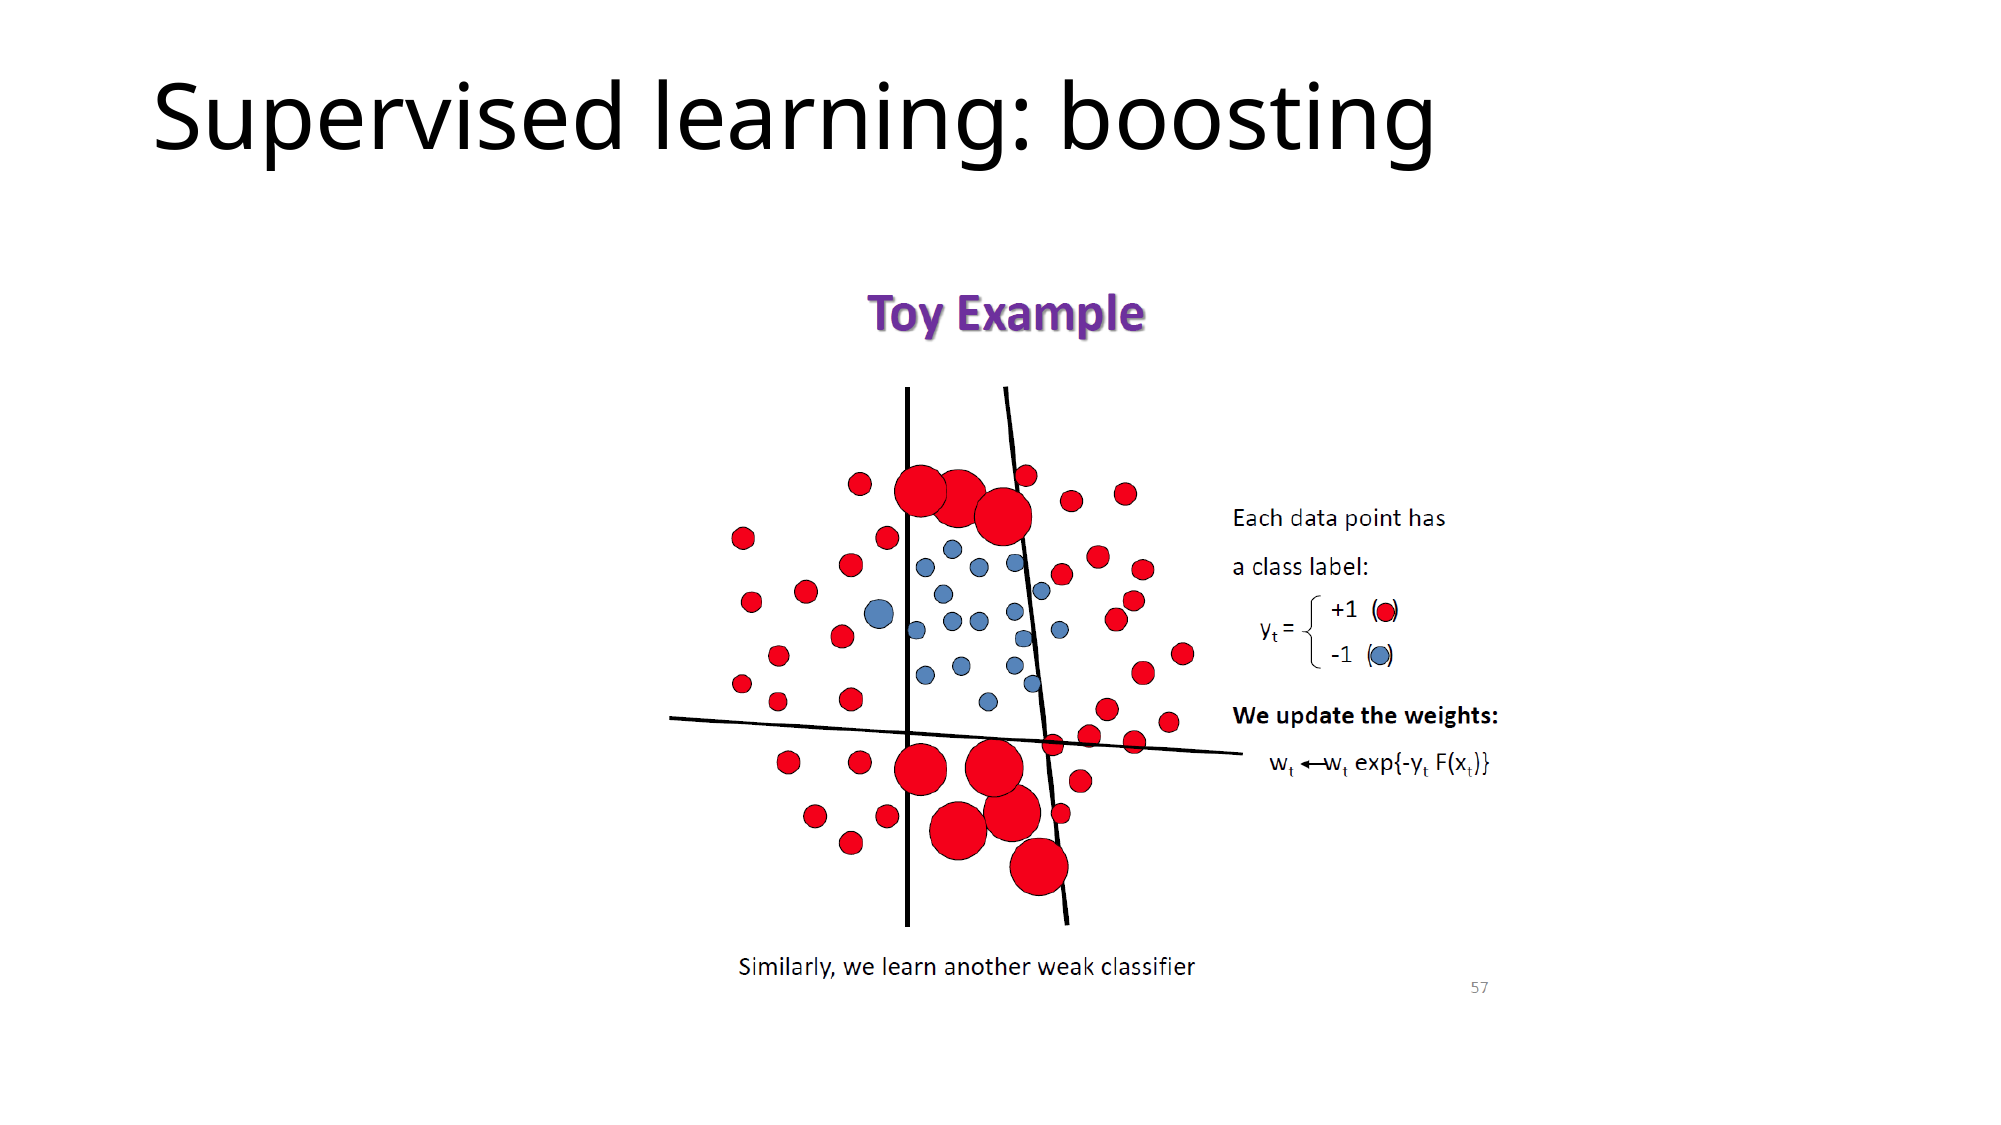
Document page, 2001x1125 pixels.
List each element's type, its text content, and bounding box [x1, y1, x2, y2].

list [485, 224, 1515, 1014]
title Supervised learning: boosting [137, 59, 1863, 180]
